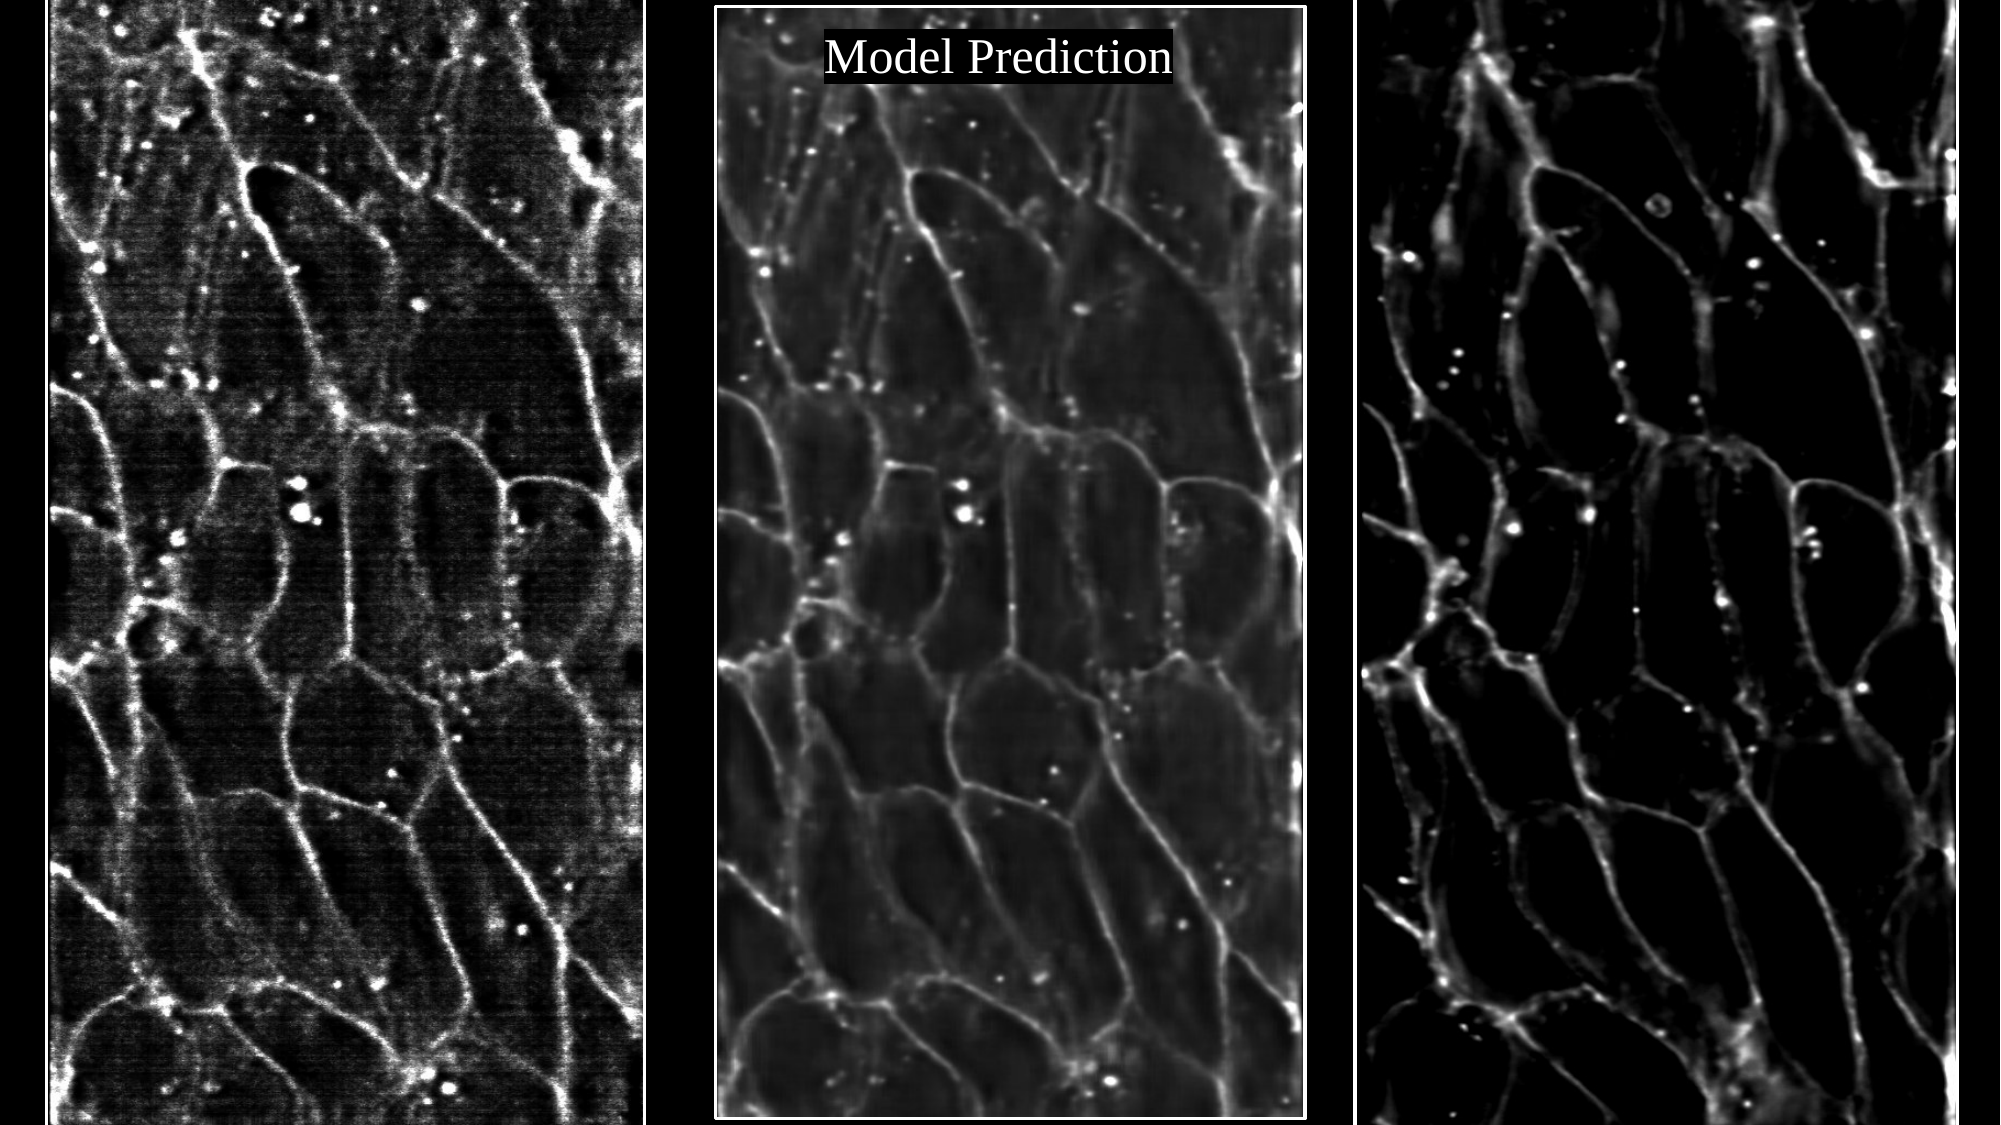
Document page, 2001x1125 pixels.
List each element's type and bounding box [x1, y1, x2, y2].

picture [716, 7, 1304, 1118]
picture [1356, 0, 1957, 1125]
picture [48, 0, 644, 1125]
